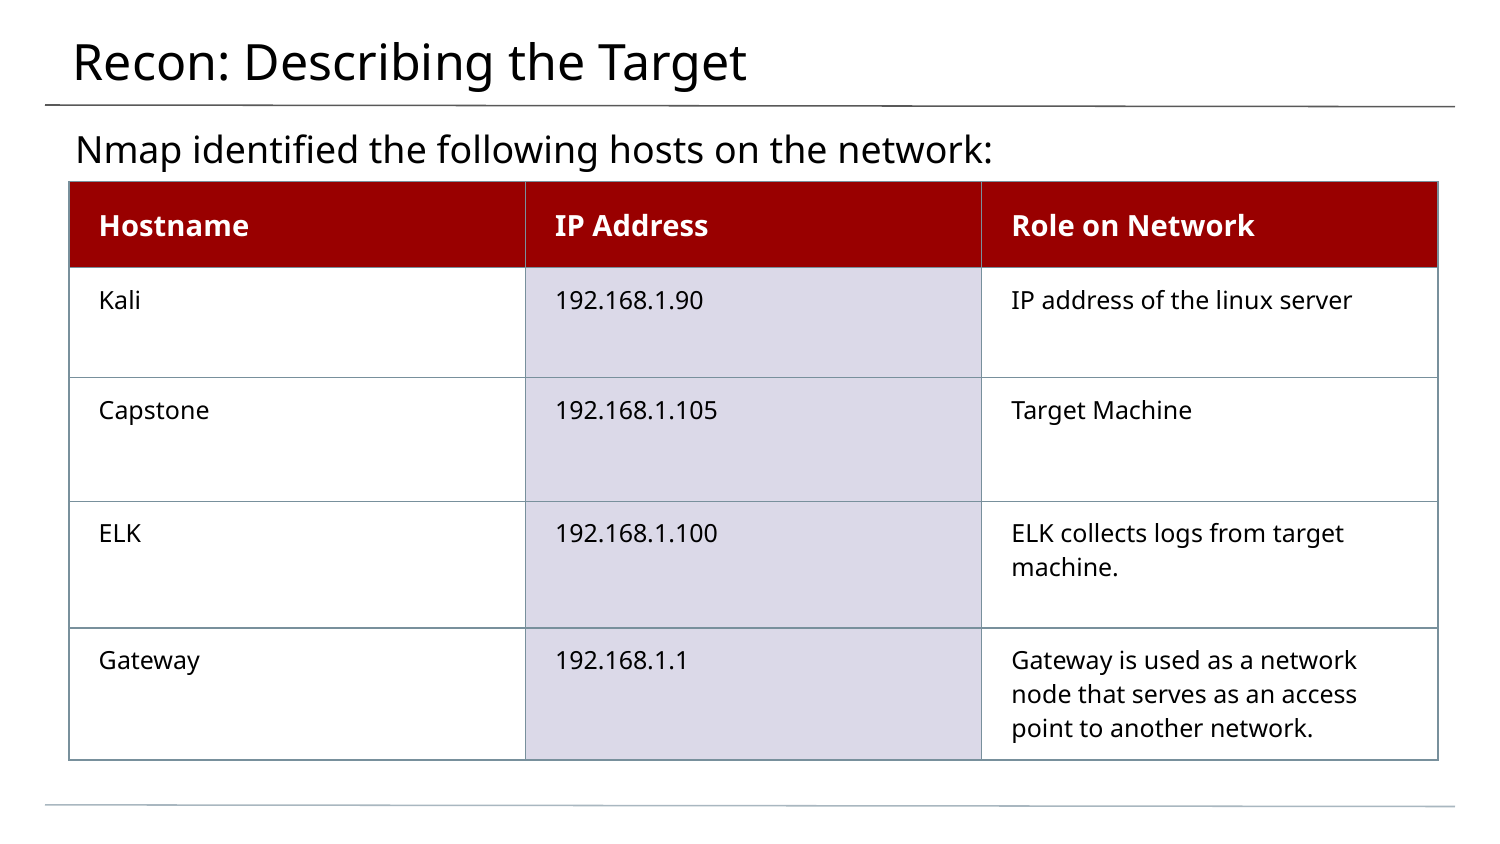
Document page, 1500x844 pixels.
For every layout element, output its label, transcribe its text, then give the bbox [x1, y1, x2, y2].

table_cell Gateway [70, 629, 525, 759]
table_cell IP address of the linux server [982, 268, 1437, 377]
title Recon: Describing the Target [0, 0, 1500, 88]
table_cell 192.168.1.100 [526, 502, 981, 627]
table_cell Kali [70, 268, 525, 377]
subtitle Nmap identified the following hosts on the network: [0, 110, 1500, 171]
table_cell ELK collects logs from target machine. [982, 502, 1437, 627]
table_cell Gateway is used as a network node that serves as an access point to another network. [982, 629, 1437, 759]
table_cell 192.168.1.90 [526, 268, 981, 377]
table_header Hostname [70, 182, 525, 267]
table_header IP Address [526, 182, 981, 267]
table_header Role on Network [982, 182, 1437, 267]
table_cell Capstone [70, 378, 525, 501]
table_cell 192.168.1.105 [526, 378, 981, 501]
table_cell ELK [70, 502, 525, 627]
table_cell Target Machine [982, 378, 1437, 501]
table_cell 192.168.1.1 [526, 629, 981, 759]
